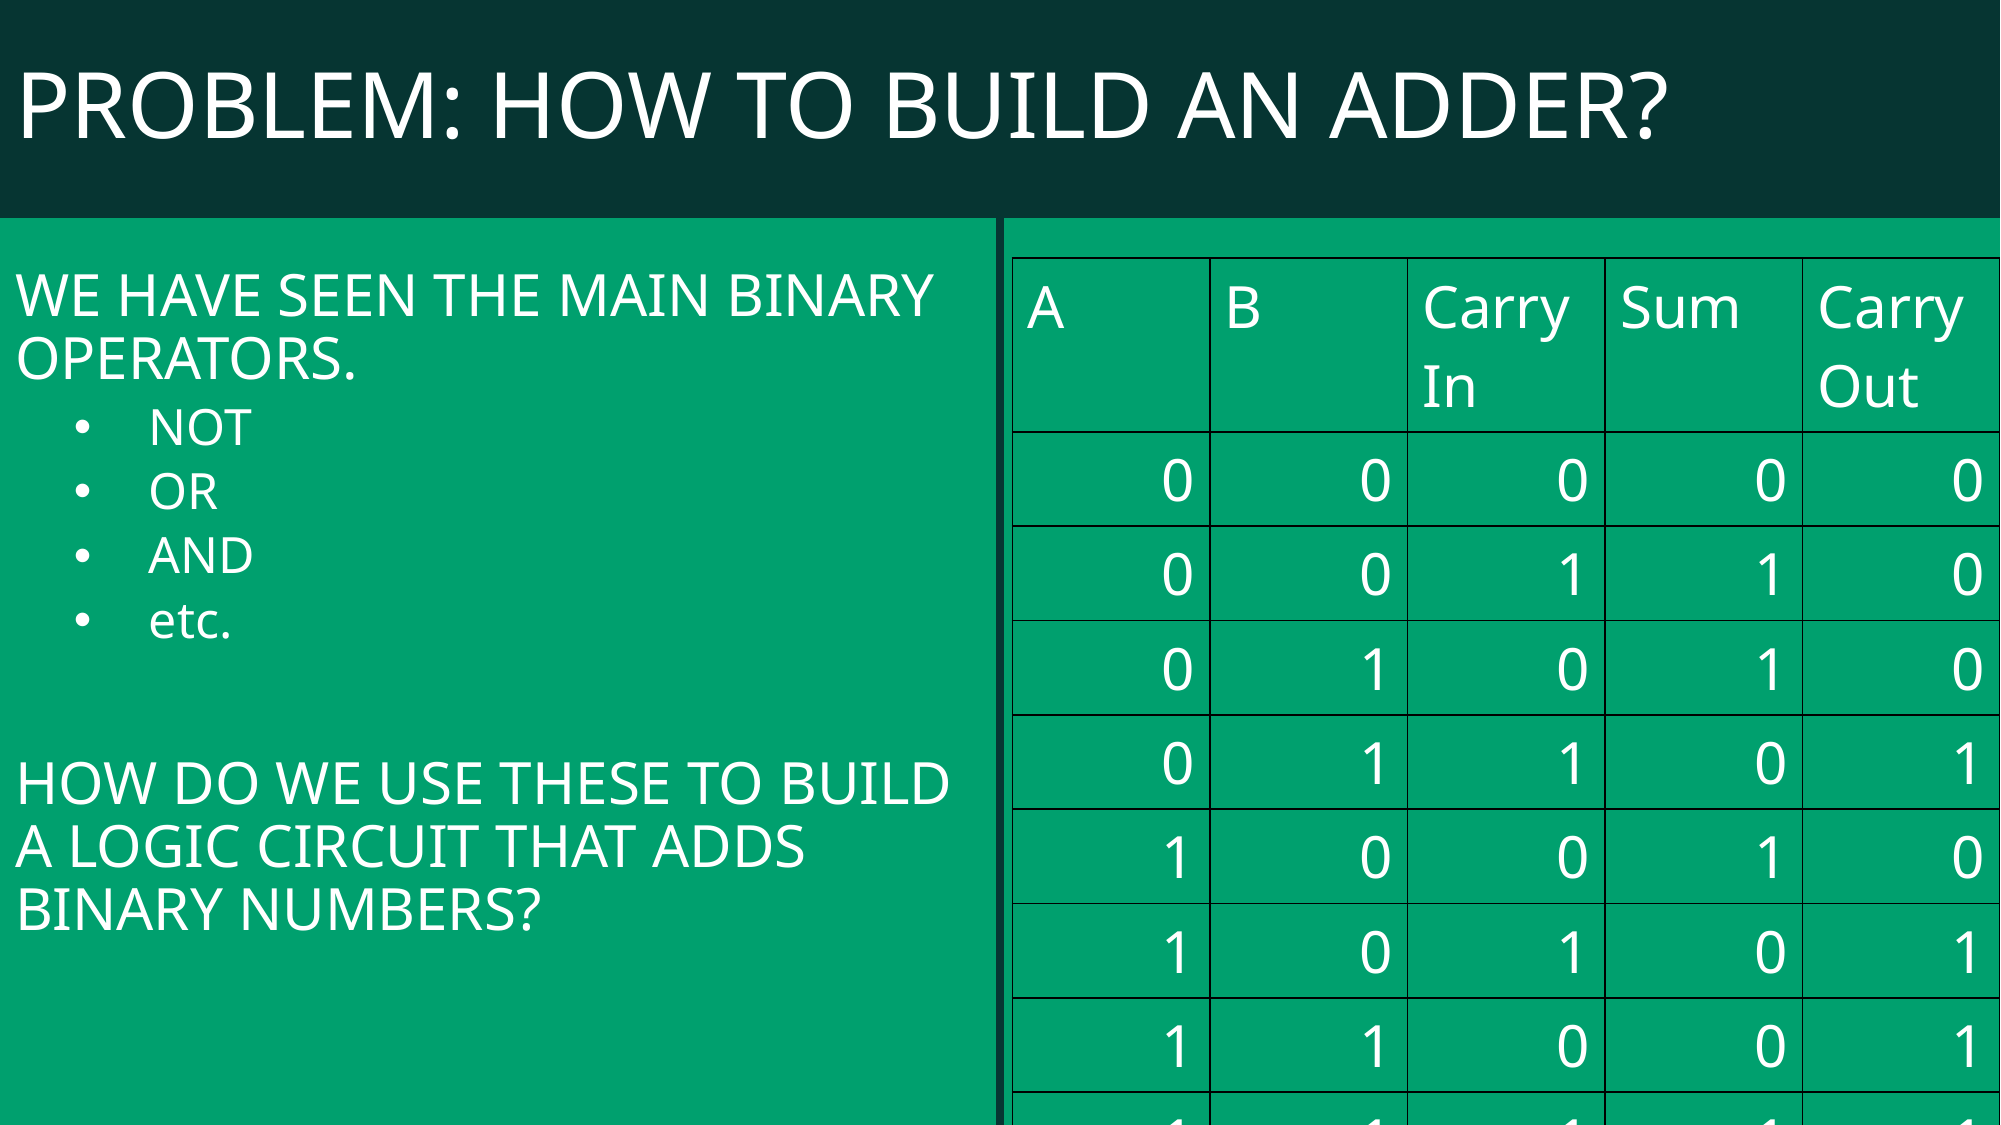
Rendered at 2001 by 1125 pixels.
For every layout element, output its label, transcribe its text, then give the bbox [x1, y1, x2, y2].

table_cell 0 [1013, 527, 1209, 620]
table_cell 1 [1606, 621, 1802, 714]
table_cell 0 [1408, 433, 1604, 525]
table_cell 0 [1606, 904, 1802, 997]
table_cell 0 [1803, 527, 1999, 620]
table_cell 0 [1408, 621, 1604, 714]
title Problem: How To Build an Adder? [0, 0, 2000, 218]
table_cell 1 [1013, 904, 1209, 997]
table_cell 0 [1211, 433, 1407, 525]
table_cell 1 [1606, 1093, 1802, 1125]
table_cell 0 [1803, 810, 1999, 903]
table_cell 0 [1606, 999, 1802, 1091]
table_cell 1 [1211, 999, 1407, 1091]
table_cell 1 [1013, 1093, 1209, 1125]
table_header Carry In [1408, 259, 1604, 431]
table_cell 0 [1211, 810, 1407, 903]
table_cell 0 [1013, 716, 1209, 808]
table_header Sum [1606, 259, 1802, 431]
table_cell 1 [1211, 716, 1407, 808]
table_cell 0 [1606, 716, 1802, 808]
table_header Carry Out [1803, 259, 1999, 431]
table_cell 0 [1211, 904, 1407, 997]
table_cell 0 [1211, 527, 1407, 620]
table_cell 1 [1211, 1093, 1407, 1125]
table_cell 0 [1013, 621, 1209, 714]
table_cell 1 [1408, 904, 1604, 997]
table_cell 1 [1211, 621, 1407, 714]
table_cell 1 [1803, 1093, 1999, 1125]
table_cell 1 [1013, 999, 1209, 1091]
table_cell 0 [1606, 433, 1802, 525]
table_cell 1 [1013, 810, 1209, 903]
list We have seen the main binary operators. NOT OR AND etc. How do we use these to build a logic circuit that adds binary numbers? [0, 258, 988, 1094]
table_cell 1 [1803, 716, 1999, 808]
table_cell 1 [1606, 810, 1802, 903]
table_cell 0 [1803, 621, 1999, 714]
table_cell 1 [1408, 527, 1604, 620]
table_header B [1211, 259, 1407, 431]
table_cell 1 [1803, 904, 1999, 997]
table_cell 1 [1408, 1093, 1604, 1125]
table_header A [1013, 259, 1209, 431]
table_cell 1 [1408, 716, 1604, 808]
table_cell 0 [1408, 999, 1604, 1091]
table_cell 0 [1408, 810, 1604, 903]
table_cell 1 [1803, 999, 1999, 1091]
table_cell 0 [1803, 433, 1999, 525]
table_cell 1 [1606, 527, 1802, 620]
table_cell 0 [1013, 433, 1209, 525]
